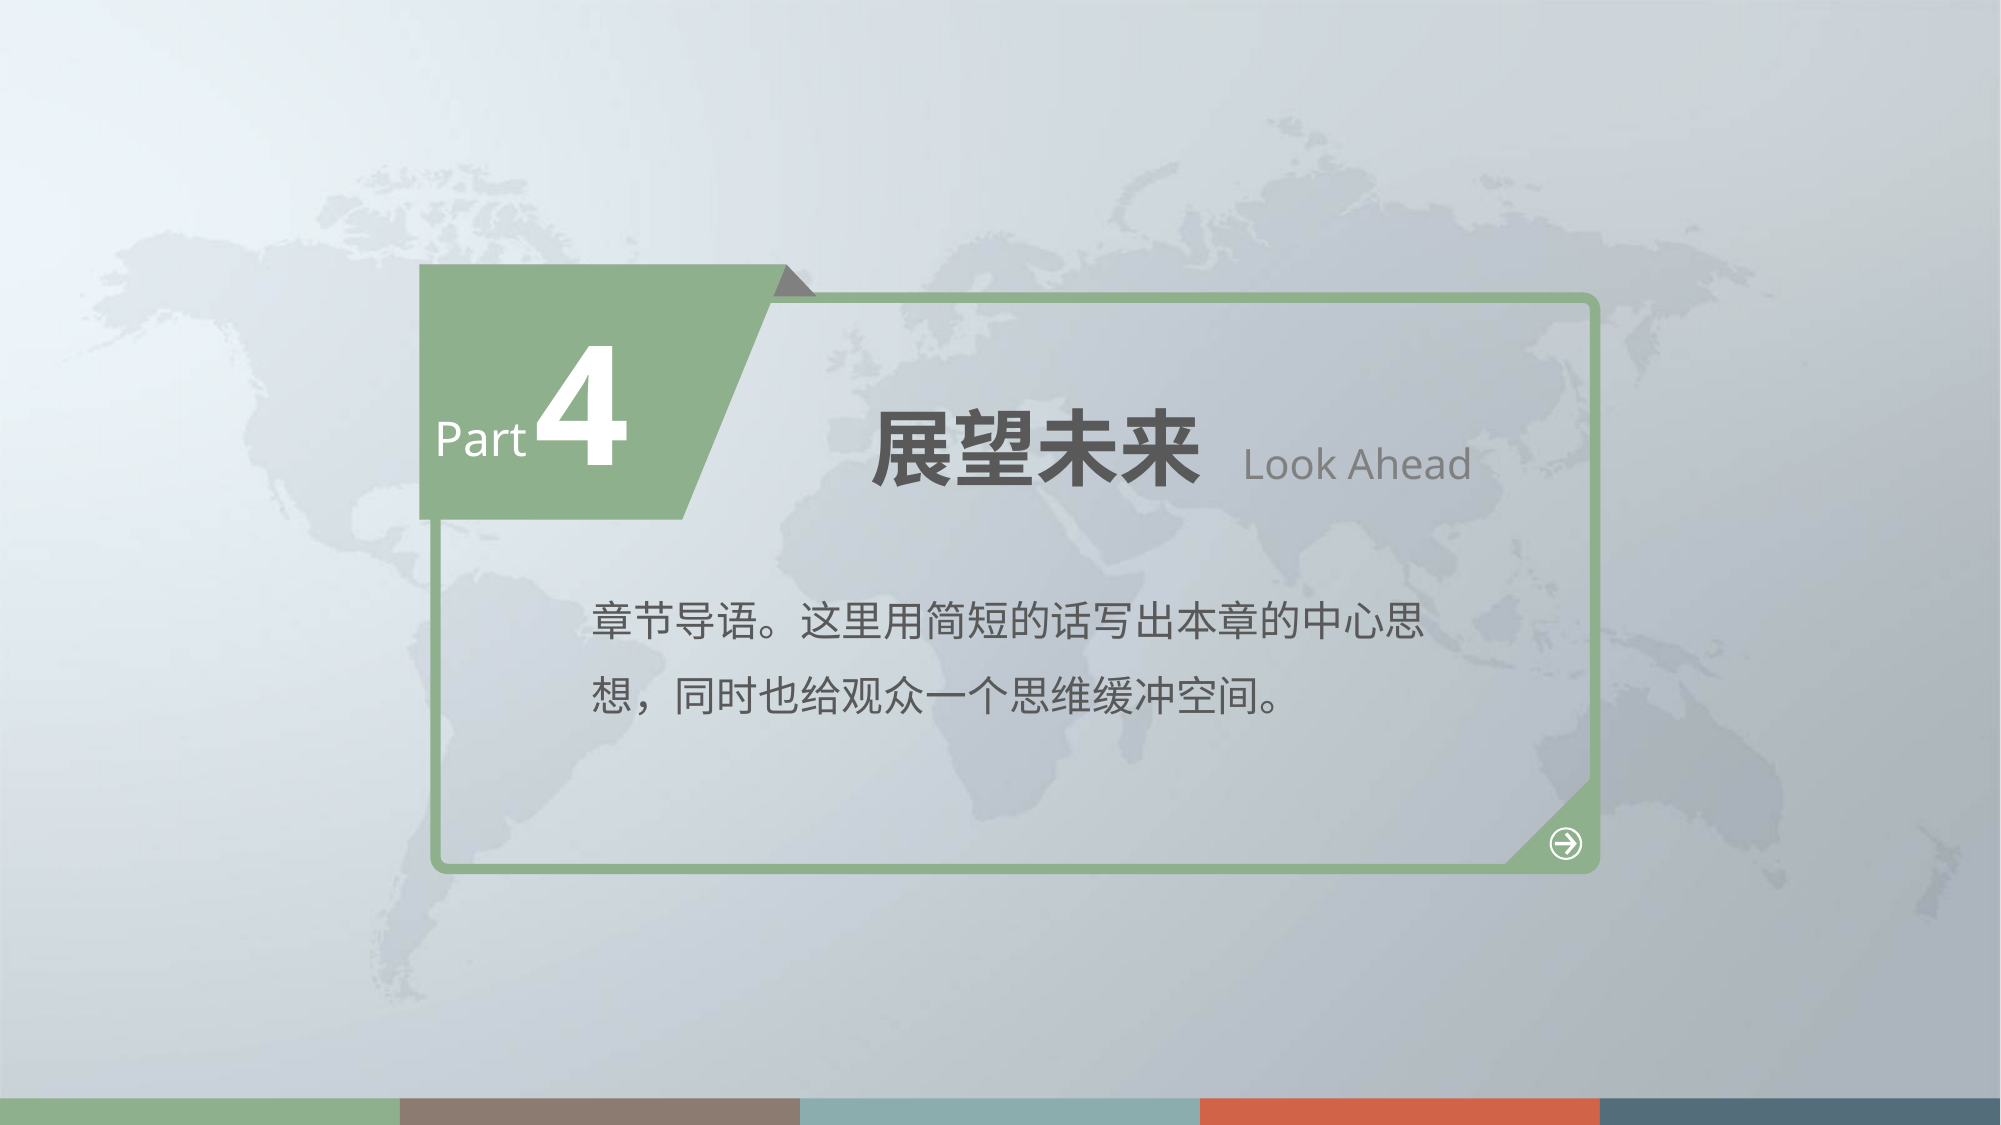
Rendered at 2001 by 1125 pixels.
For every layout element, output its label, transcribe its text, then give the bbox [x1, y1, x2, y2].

text_box 展望未来 Look Ahead [748, 388, 1596, 504]
text_box Part [434, 409, 528, 467]
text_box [0, 1098, 2000, 1125]
text_box [1500, 773, 1596, 869]
text_box [419, 264, 787, 520]
text_box 章节导语。这里用简短的话写出本章的中心思想，同时也给观众一个思维缓冲空间。 [576, 562, 1449, 728]
text_box 4 [519, 291, 634, 507]
text_box [435, 297, 1596, 869]
text_box [1549, 827, 1583, 860]
picture [0, 0, 2001, 1125]
text_box [774, 265, 817, 297]
